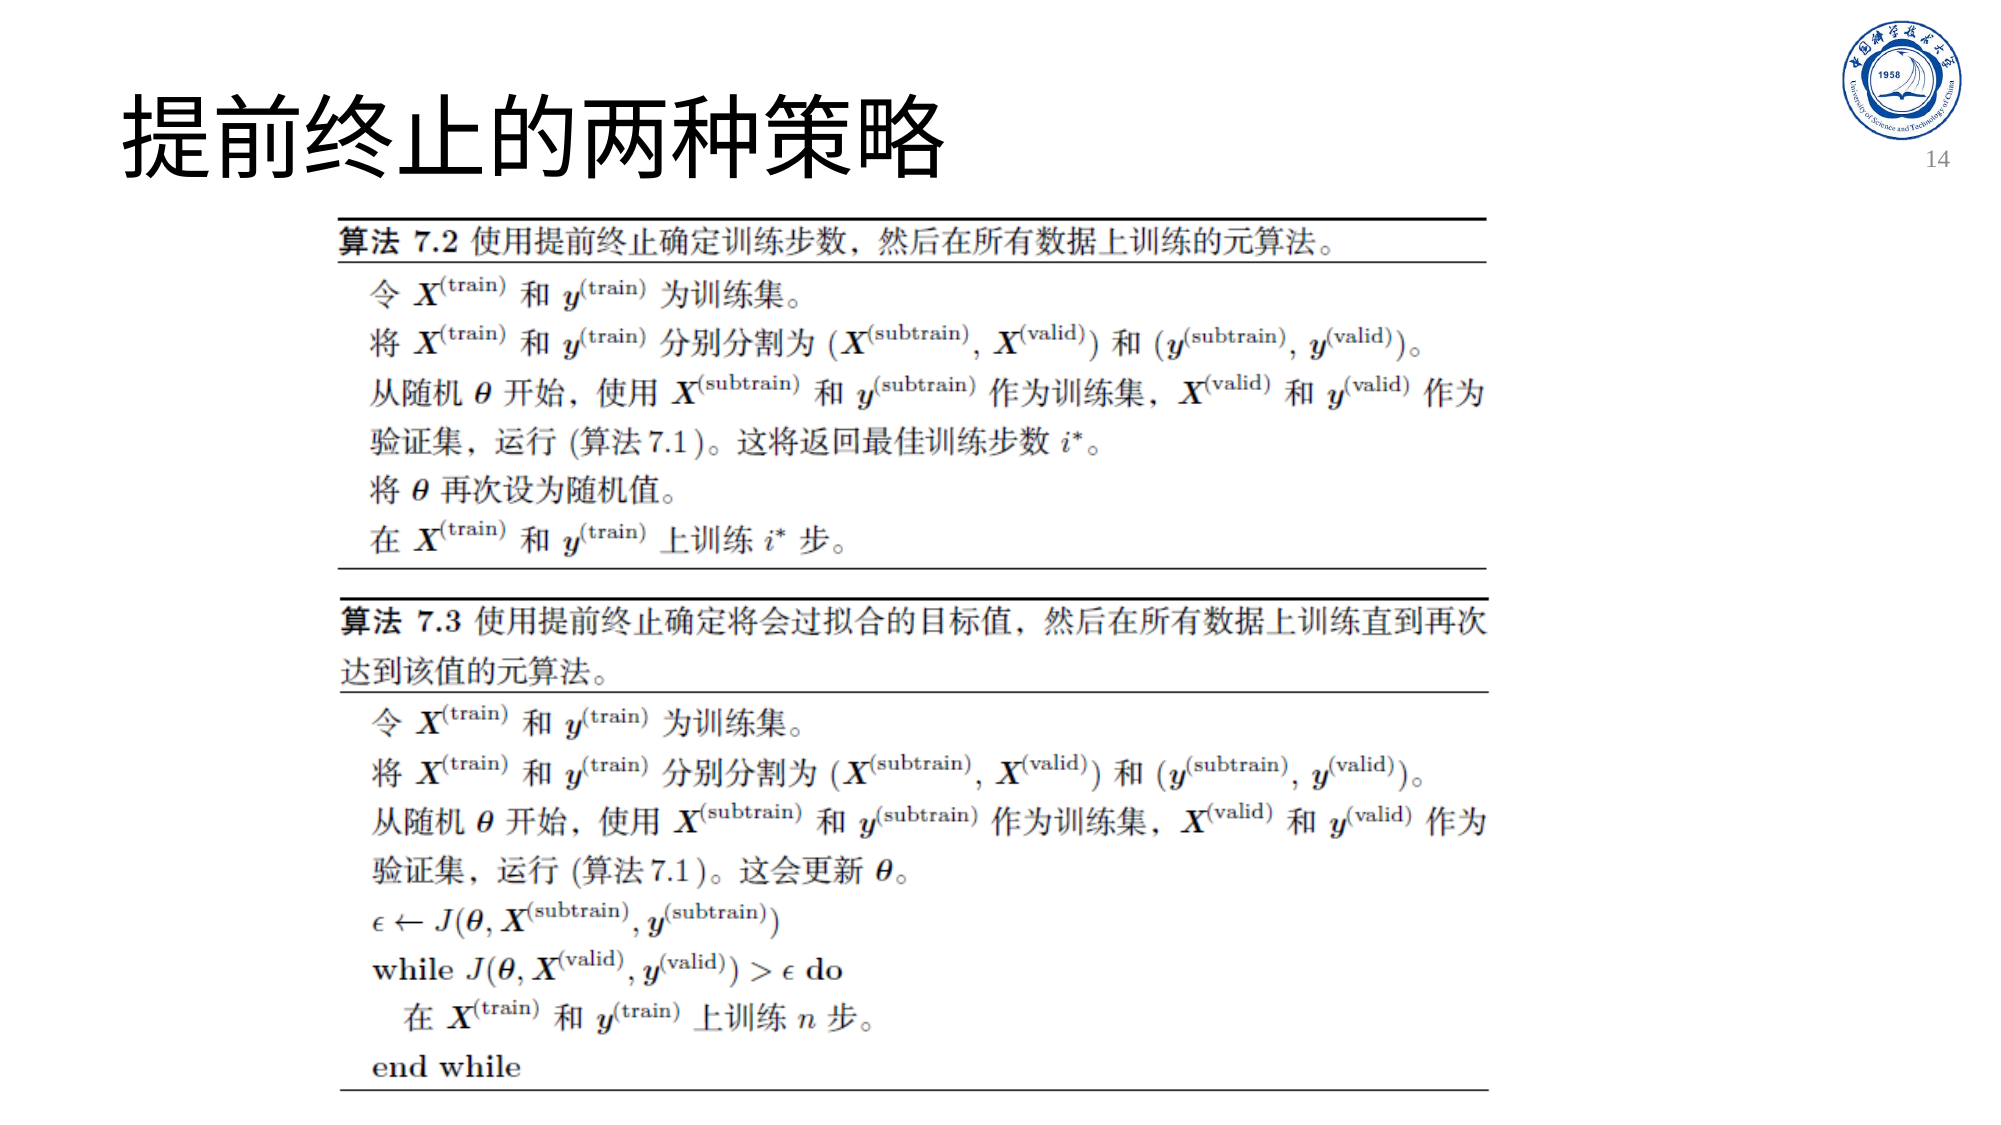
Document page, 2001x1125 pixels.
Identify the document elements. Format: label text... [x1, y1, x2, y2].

title 提前终止的两种策略 [105, 59, 1900, 223]
picture [285, 196, 1536, 1121]
slide_number 14 [1514, 127, 1965, 188]
picture [1839, 17, 1965, 127]
